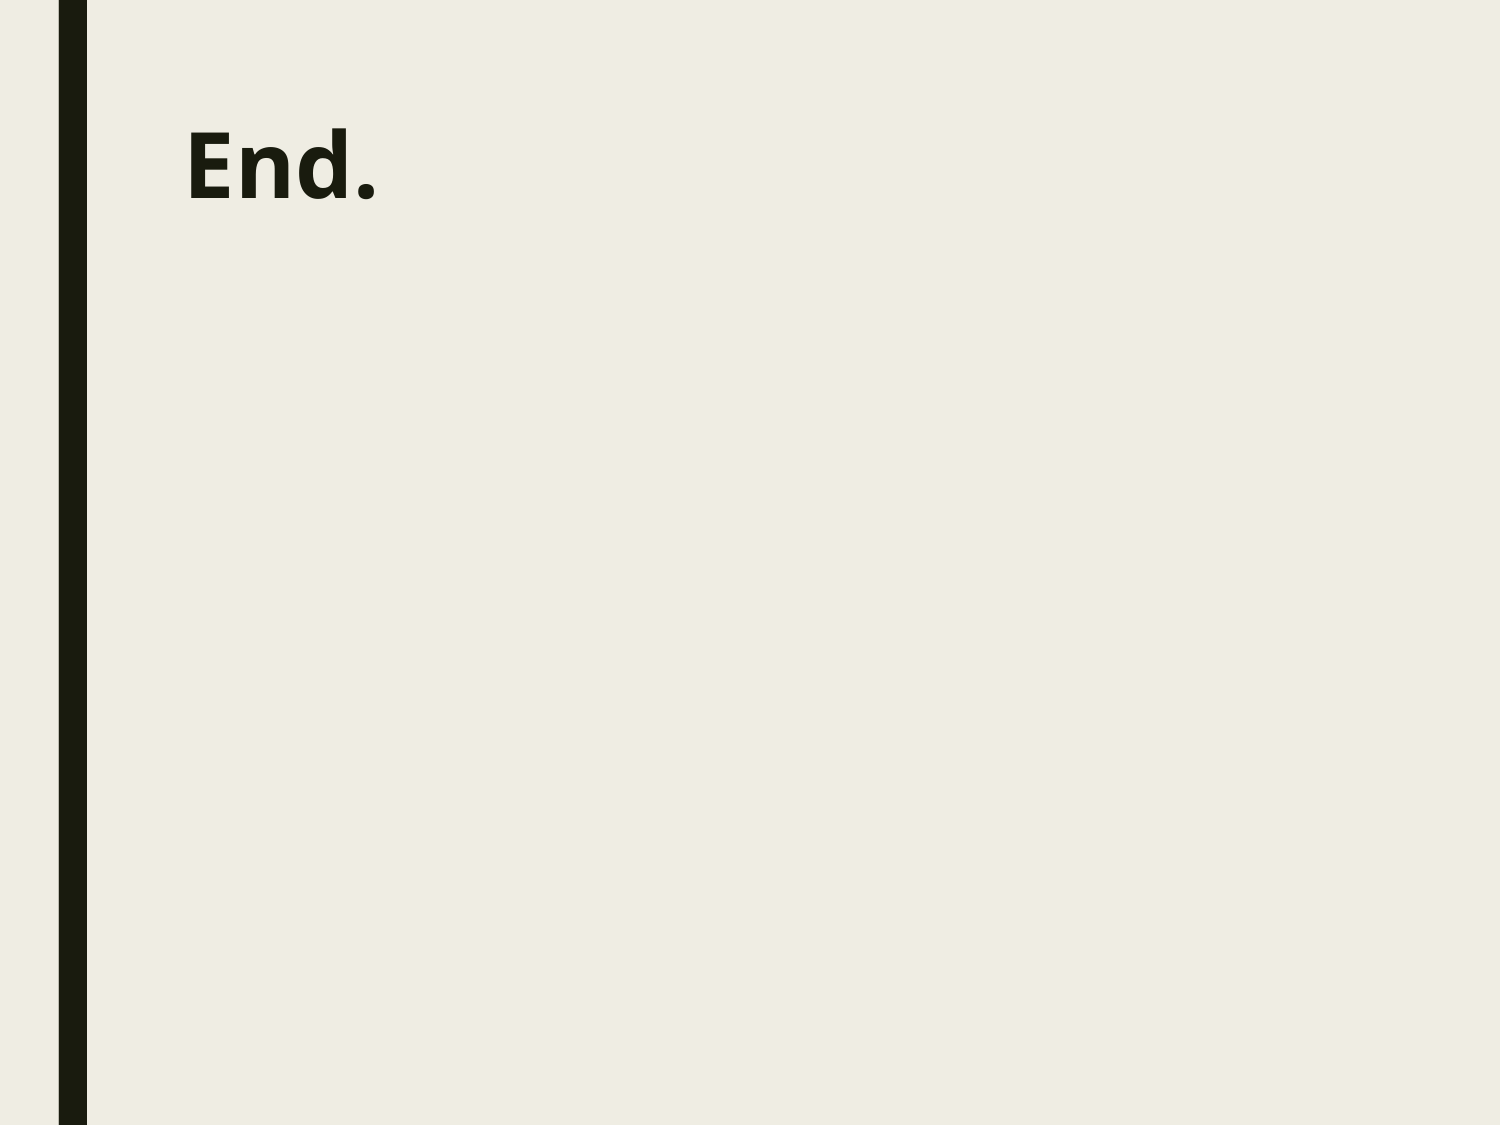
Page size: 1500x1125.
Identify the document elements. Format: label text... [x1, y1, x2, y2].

title End. [168, 112, 1351, 279]
